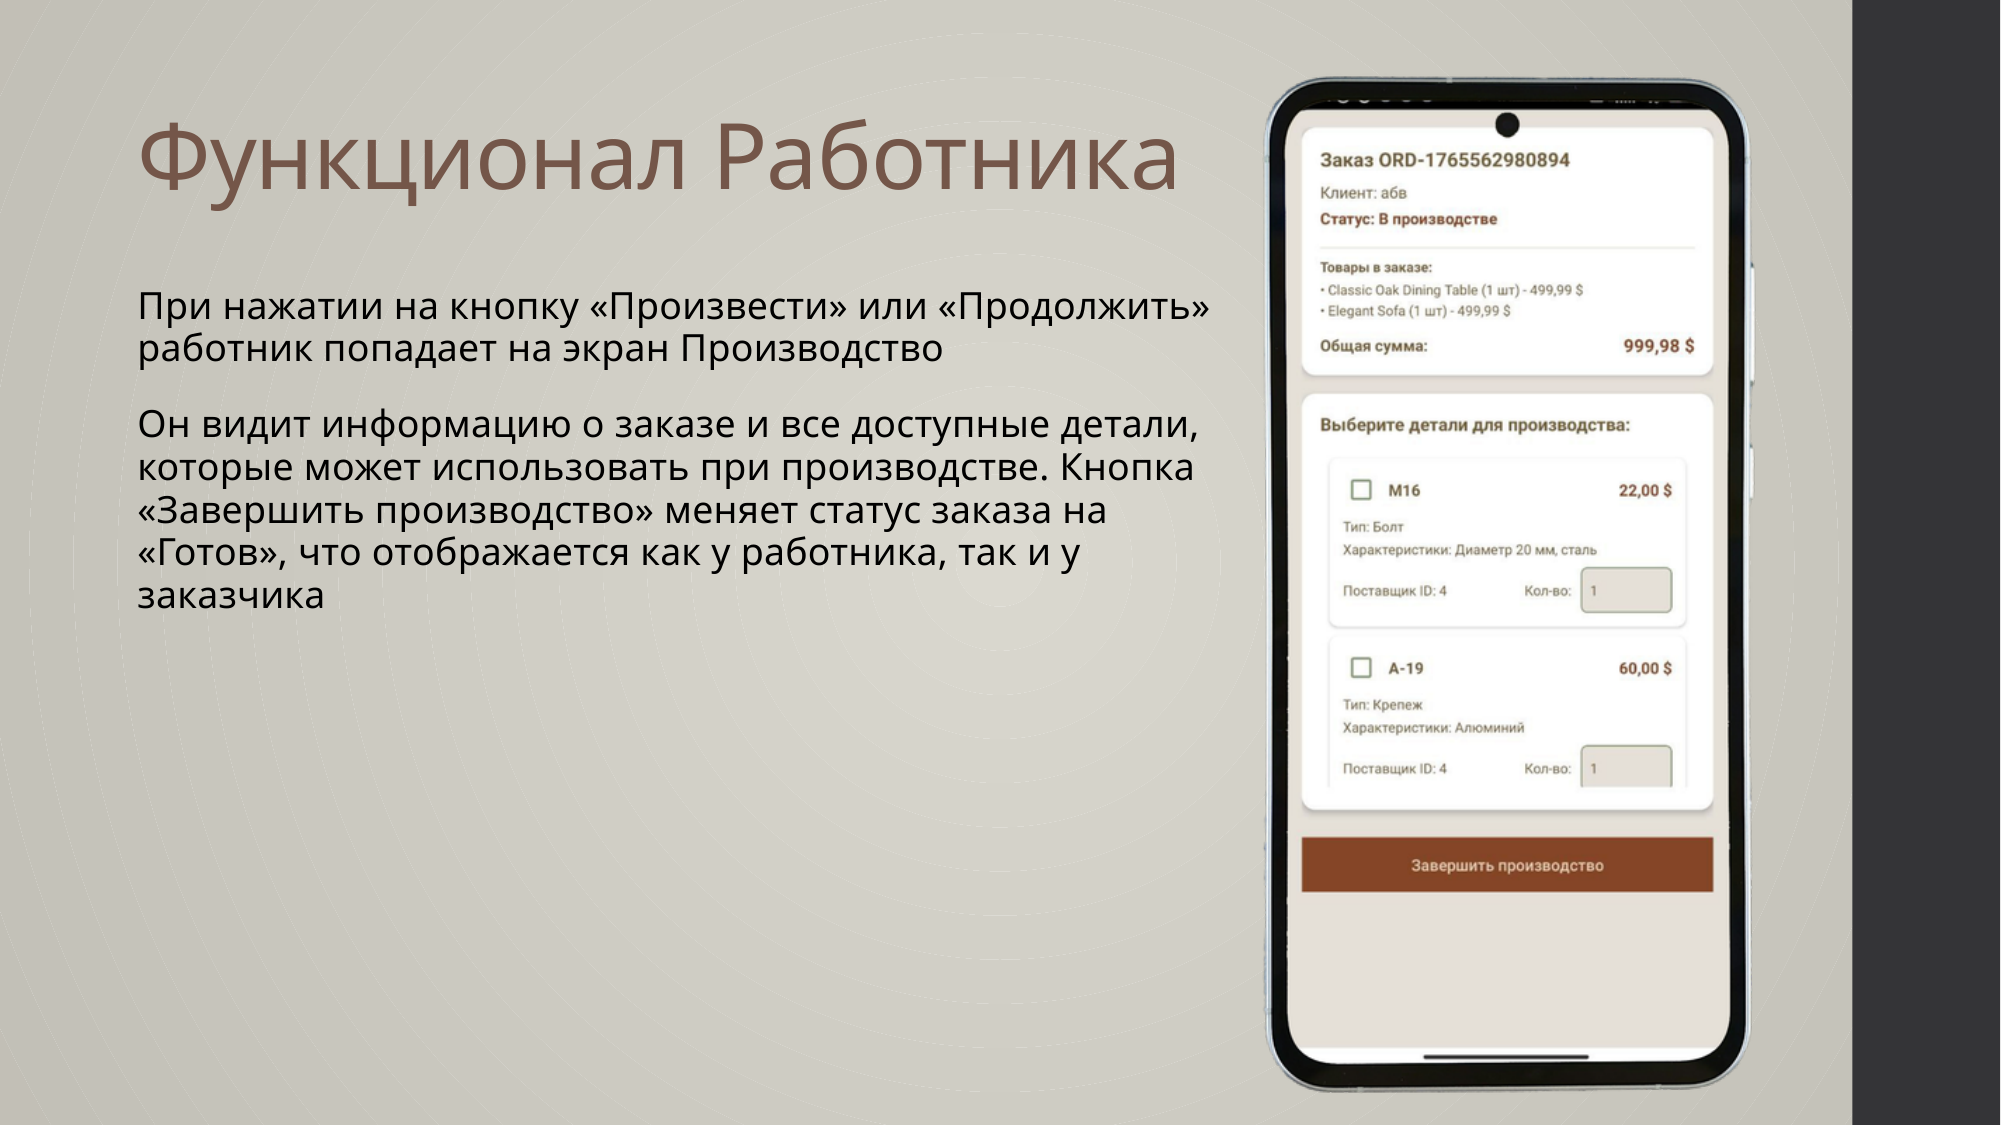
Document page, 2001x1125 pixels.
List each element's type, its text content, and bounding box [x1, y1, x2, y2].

picture [1176, 32, 1796, 1125]
list При нажатии на кнопку «Произвести» или «Продолжить» работник попадает на экран Производство Он видит информацию о заказе и все доступные детали, которые может использовать при производстве. Кнопка «Завершить производство» меняет статус заказа на «Готов», что отображается как у работника, так и у заказчика [122, 277, 1169, 1086]
title Функционал Работника [122, 0, 1713, 218]
